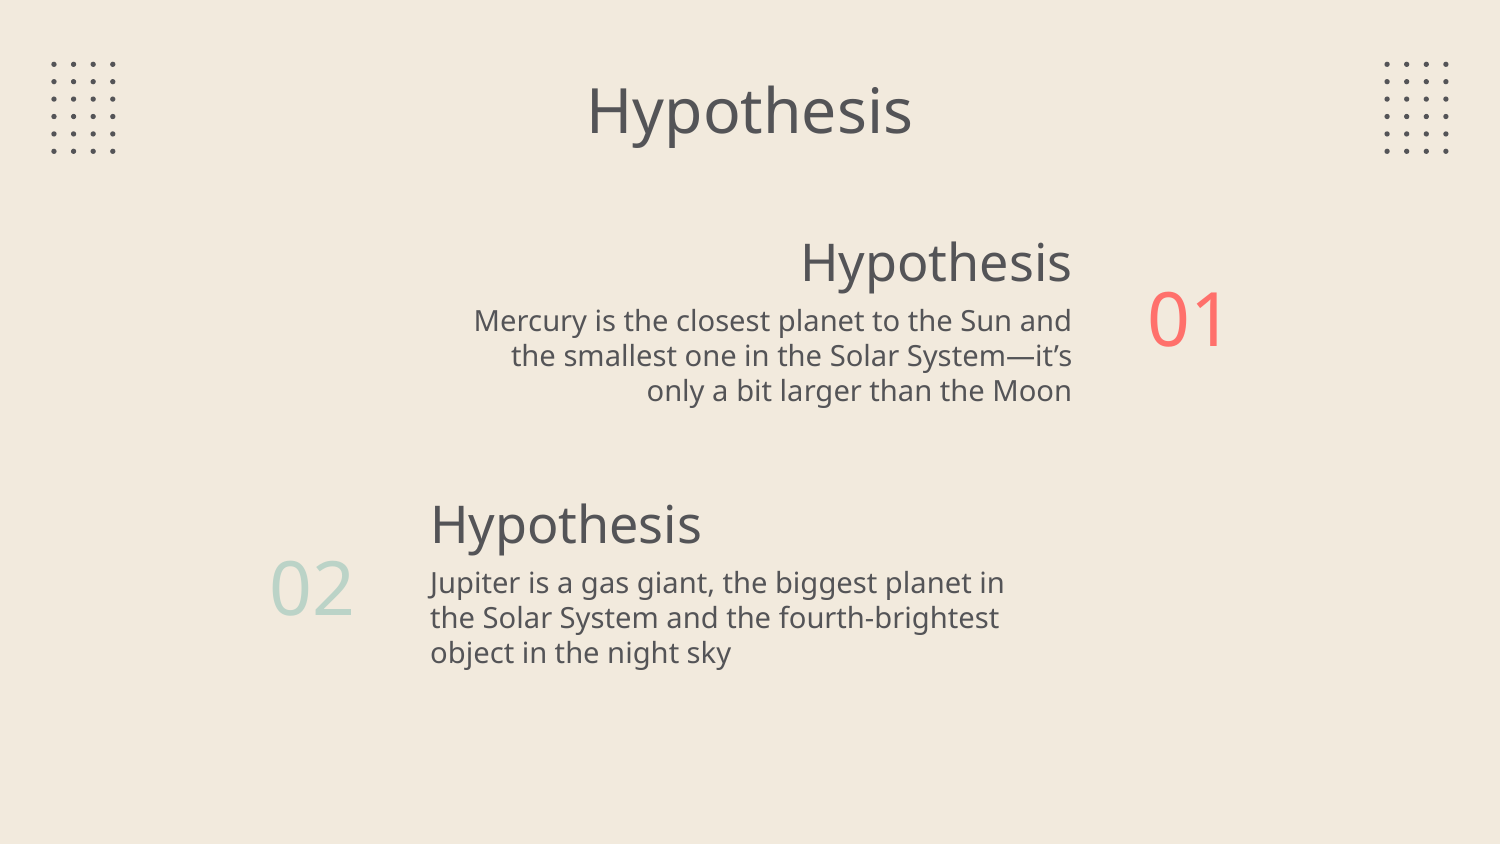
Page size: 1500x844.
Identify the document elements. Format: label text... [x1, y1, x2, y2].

title Hypothesis [51, 60, 1449, 155]
subtitle Hypothesis [415, 494, 1072, 549]
title 01 [1087, 239, 1294, 398]
subtitle Mercury is the closest planet to the Sun and the smallest one in the Solar System—it’s only a bit larger than the Moon [431, 287, 1088, 425]
title 02 [209, 509, 416, 667]
subtitle Jupiter is a gas giant, the biggest planet in the Solar System and the fourth-brightest object in the night sky [415, 549, 1072, 688]
subtitle Hypothesis [431, 231, 1088, 287]
